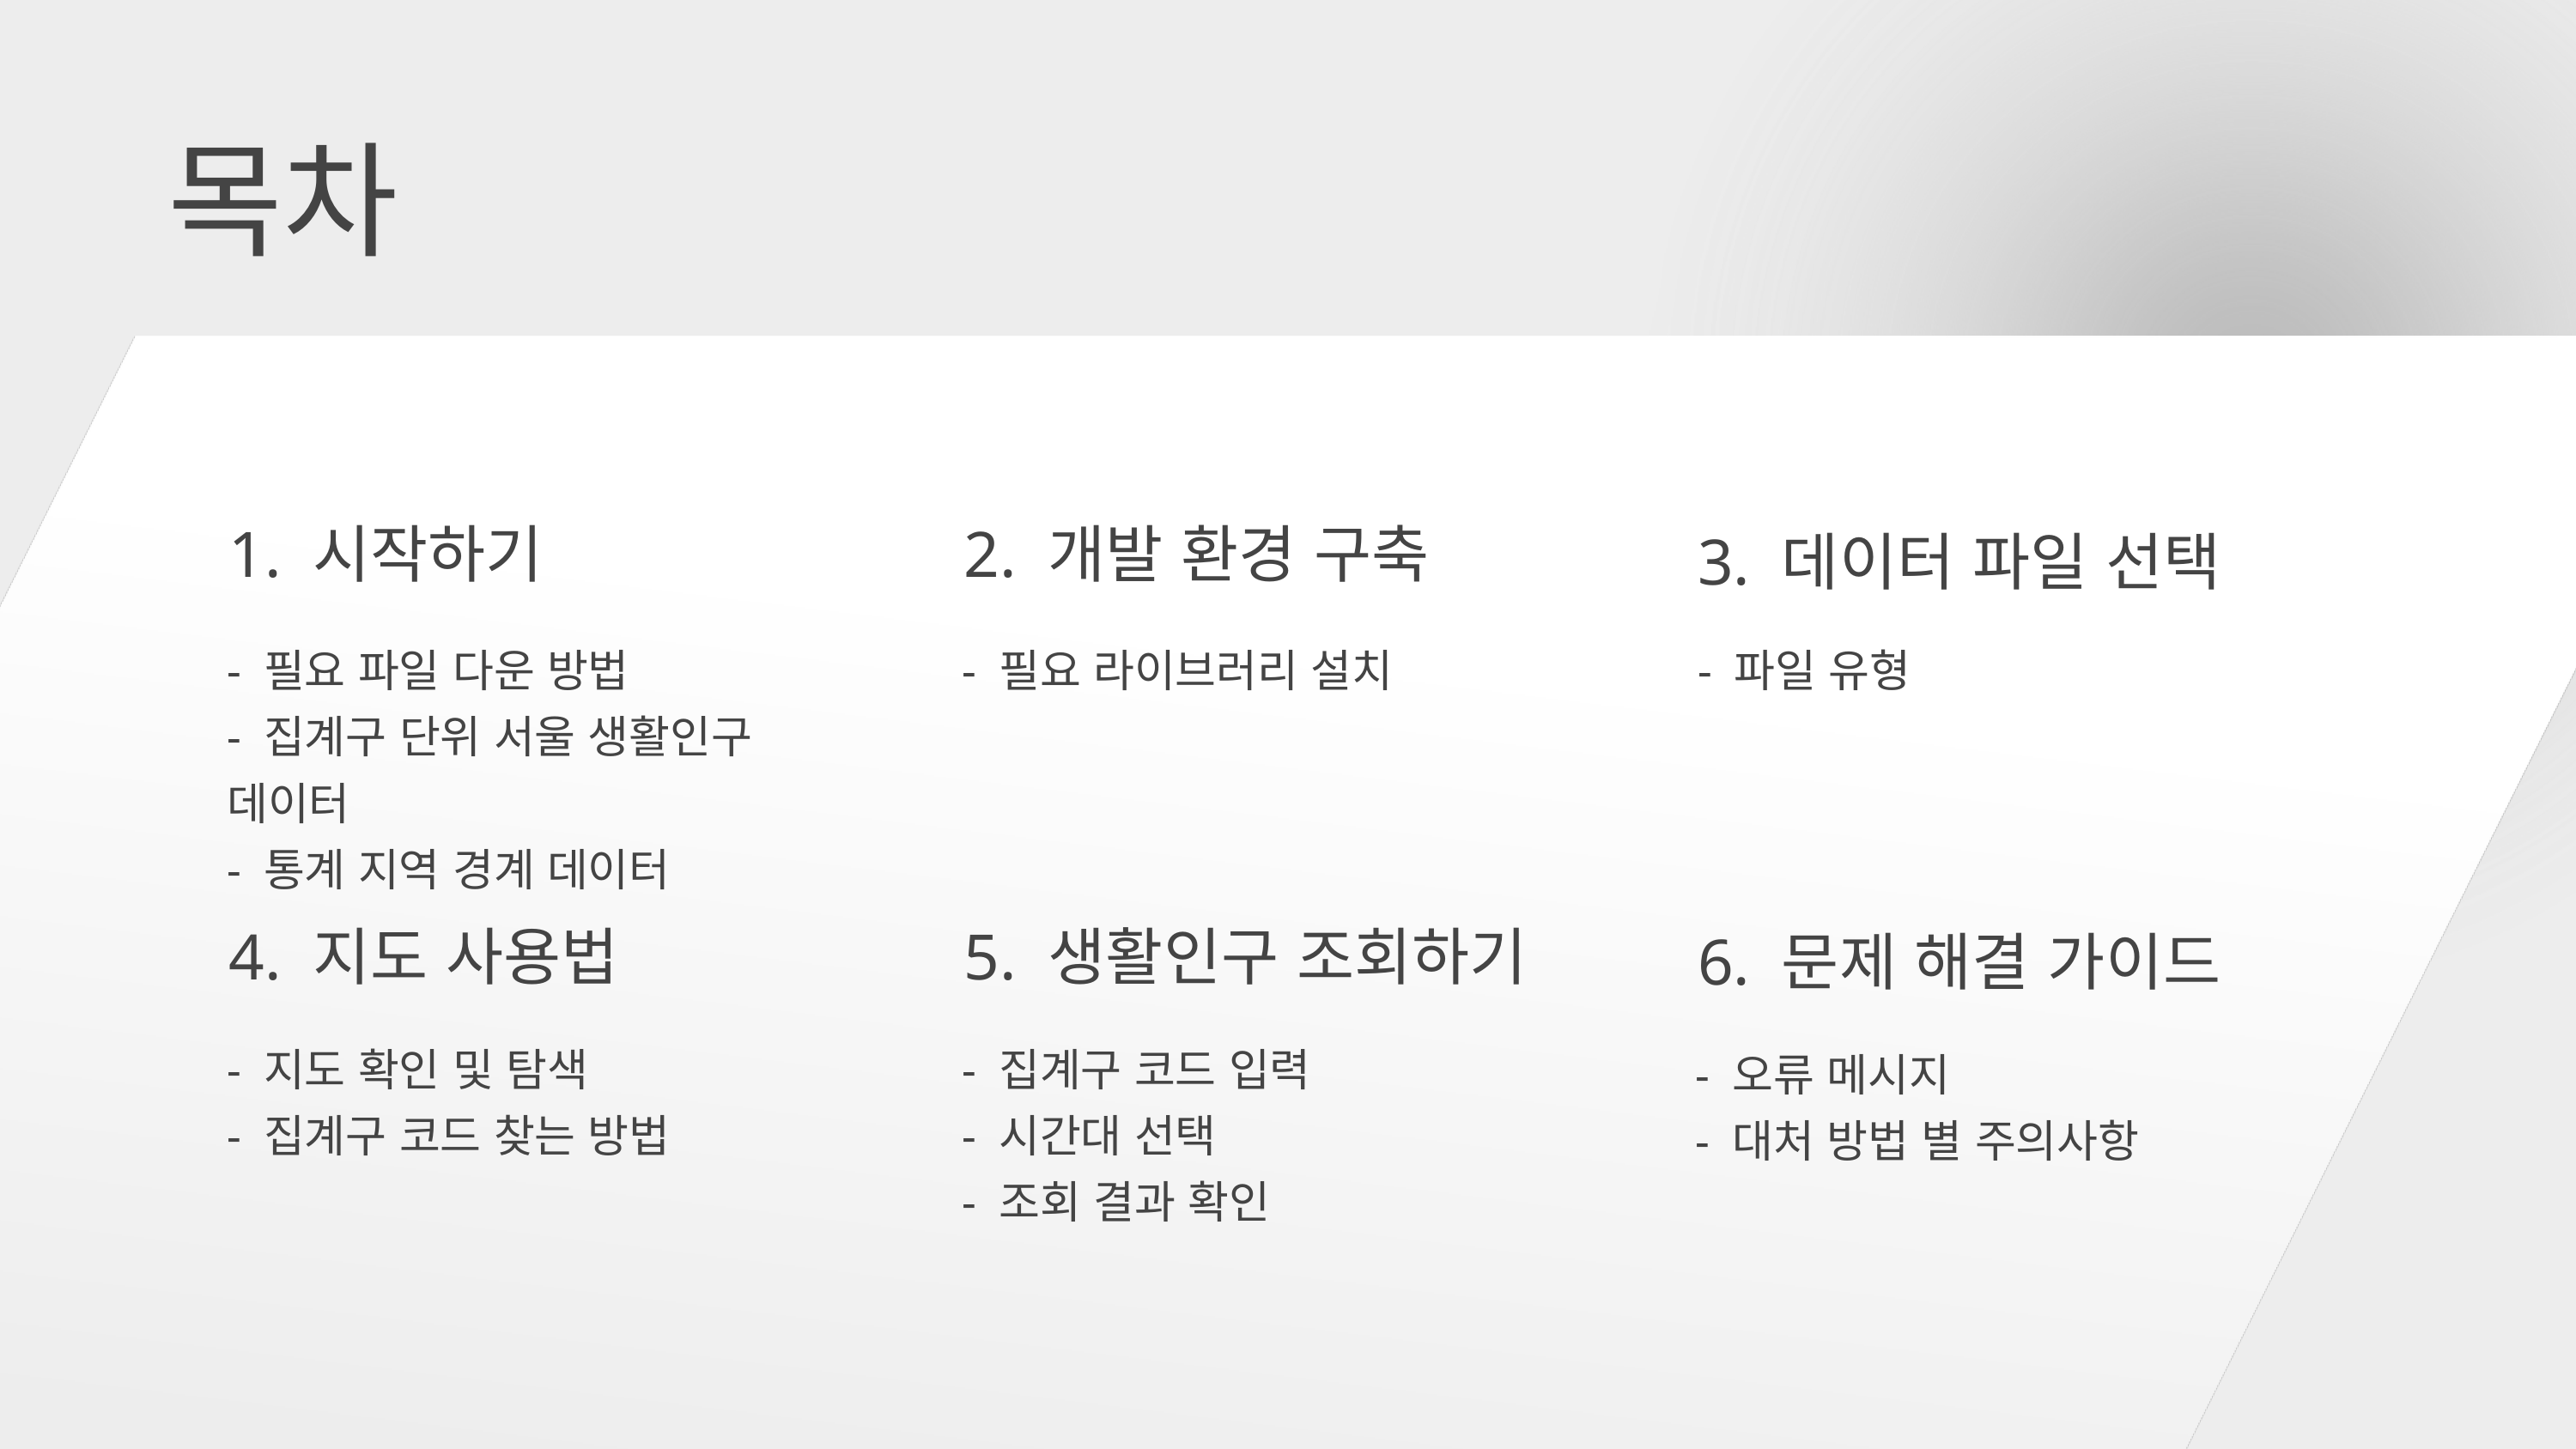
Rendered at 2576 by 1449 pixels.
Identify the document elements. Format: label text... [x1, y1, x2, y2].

text_box 목차 [167, 114, 1619, 290]
picture [0, 0, 2576, 1449]
